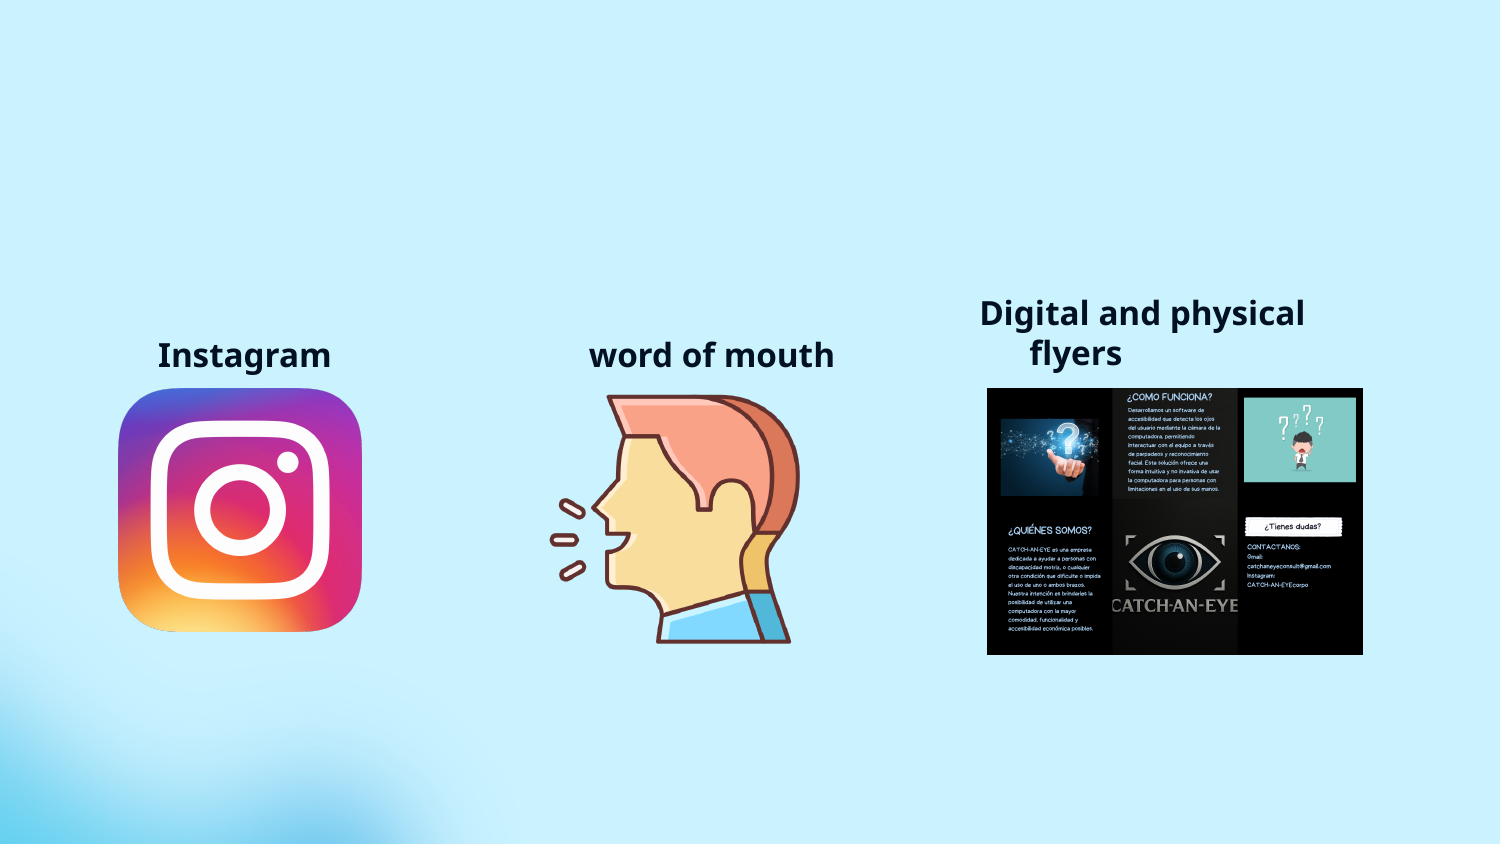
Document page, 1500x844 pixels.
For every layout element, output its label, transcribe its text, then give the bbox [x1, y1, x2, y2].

subtitle Instagram [118, 259, 521, 389]
picture [0, 388, 521, 844]
picture [987, 388, 1363, 655]
subtitle word of mouth [548, 259, 952, 389]
picture [538, 382, 811, 655]
subtitle Digital and physical flyers [939, 258, 1411, 388]
